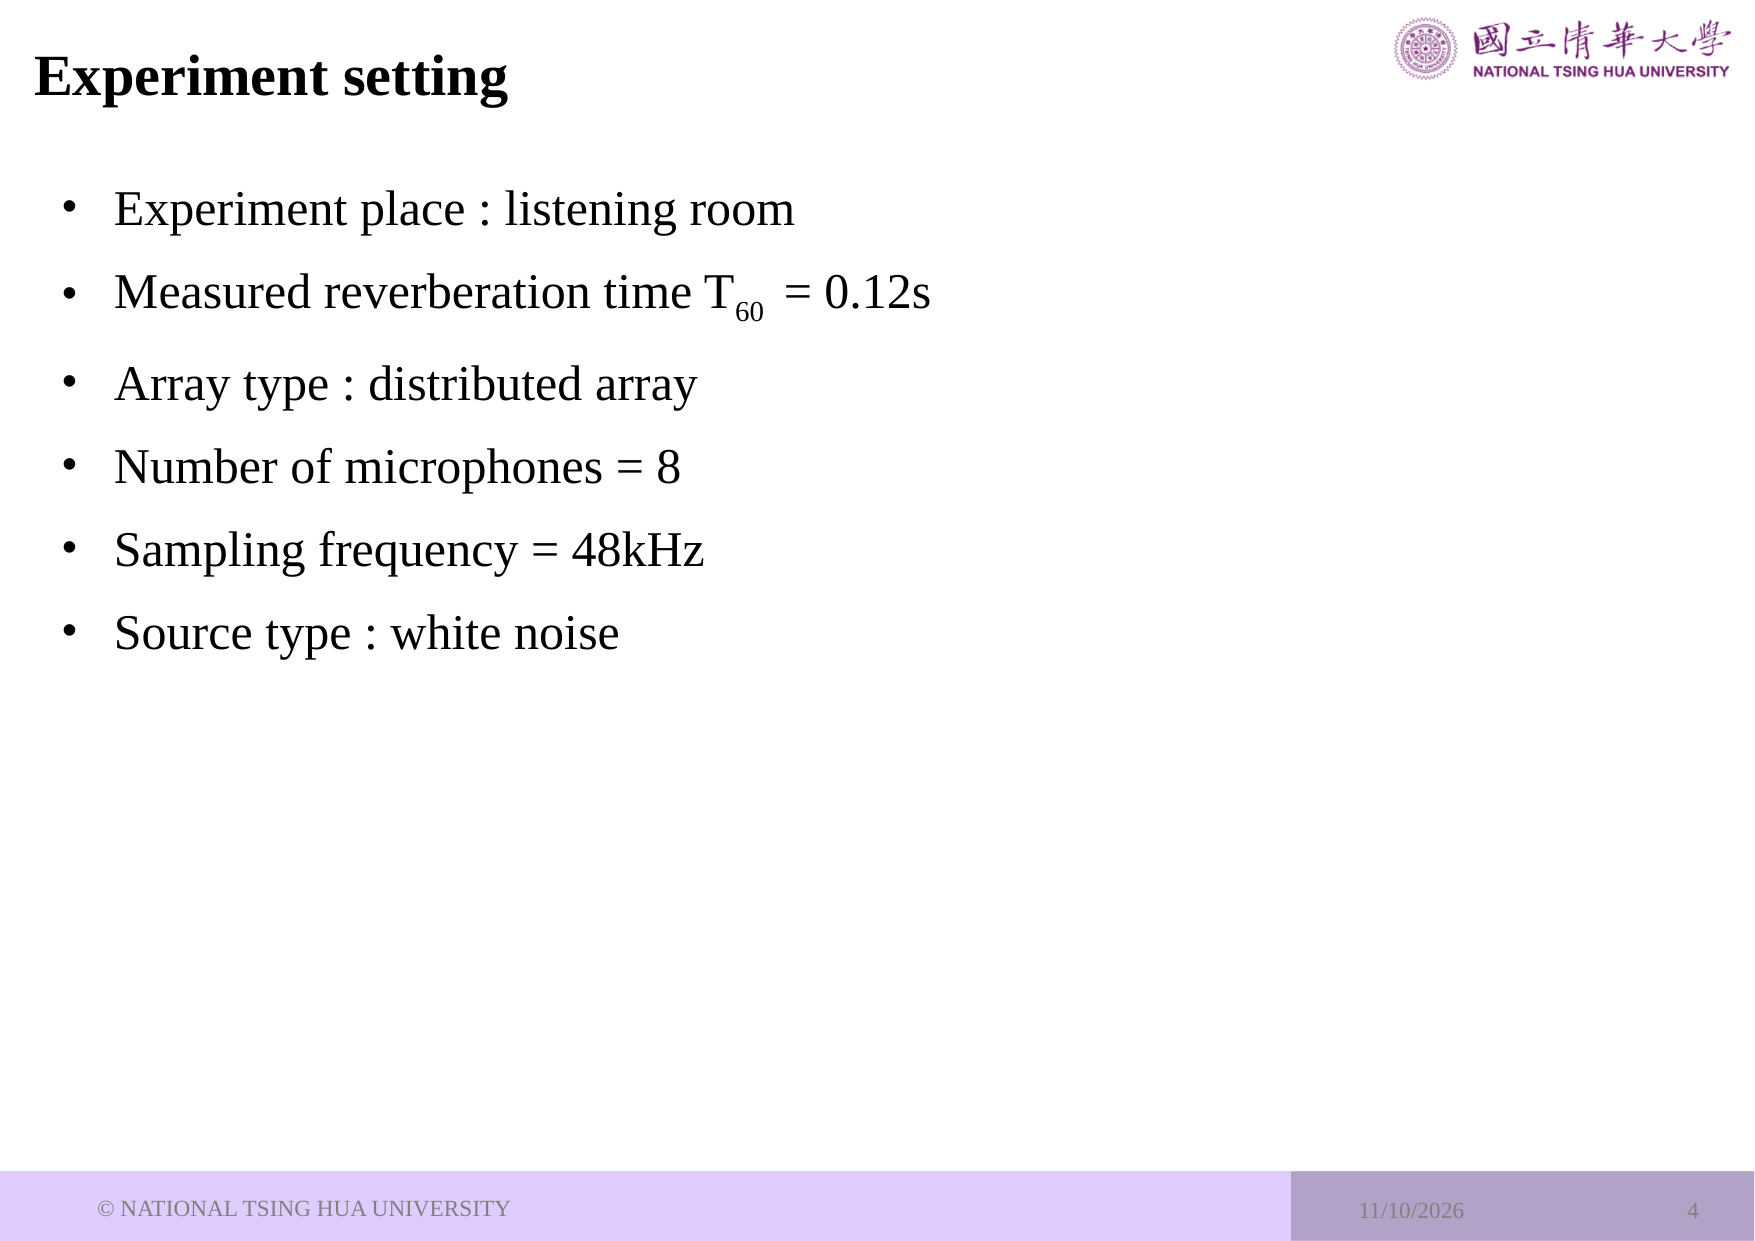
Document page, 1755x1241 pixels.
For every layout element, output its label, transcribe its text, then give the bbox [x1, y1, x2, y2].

list Experiment place : listening room Measured reverberation time T60 = 0.12s Array type : distributed array Number of microphones = 8 Sampling frequency = 48kHz Source type : white noise [47, 168, 1646, 1114]
title Experiment setting [19, 16, 1188, 121]
picture [1388, 2, 1755, 95]
footer © NATIONAL TSING HUA UNIVERSITY [82, 1177, 562, 1236]
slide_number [1343, 1180, 1551, 1239]
slide_number 4 [1577, 1180, 1714, 1239]
picture [0, 1171, 1291, 1241]
